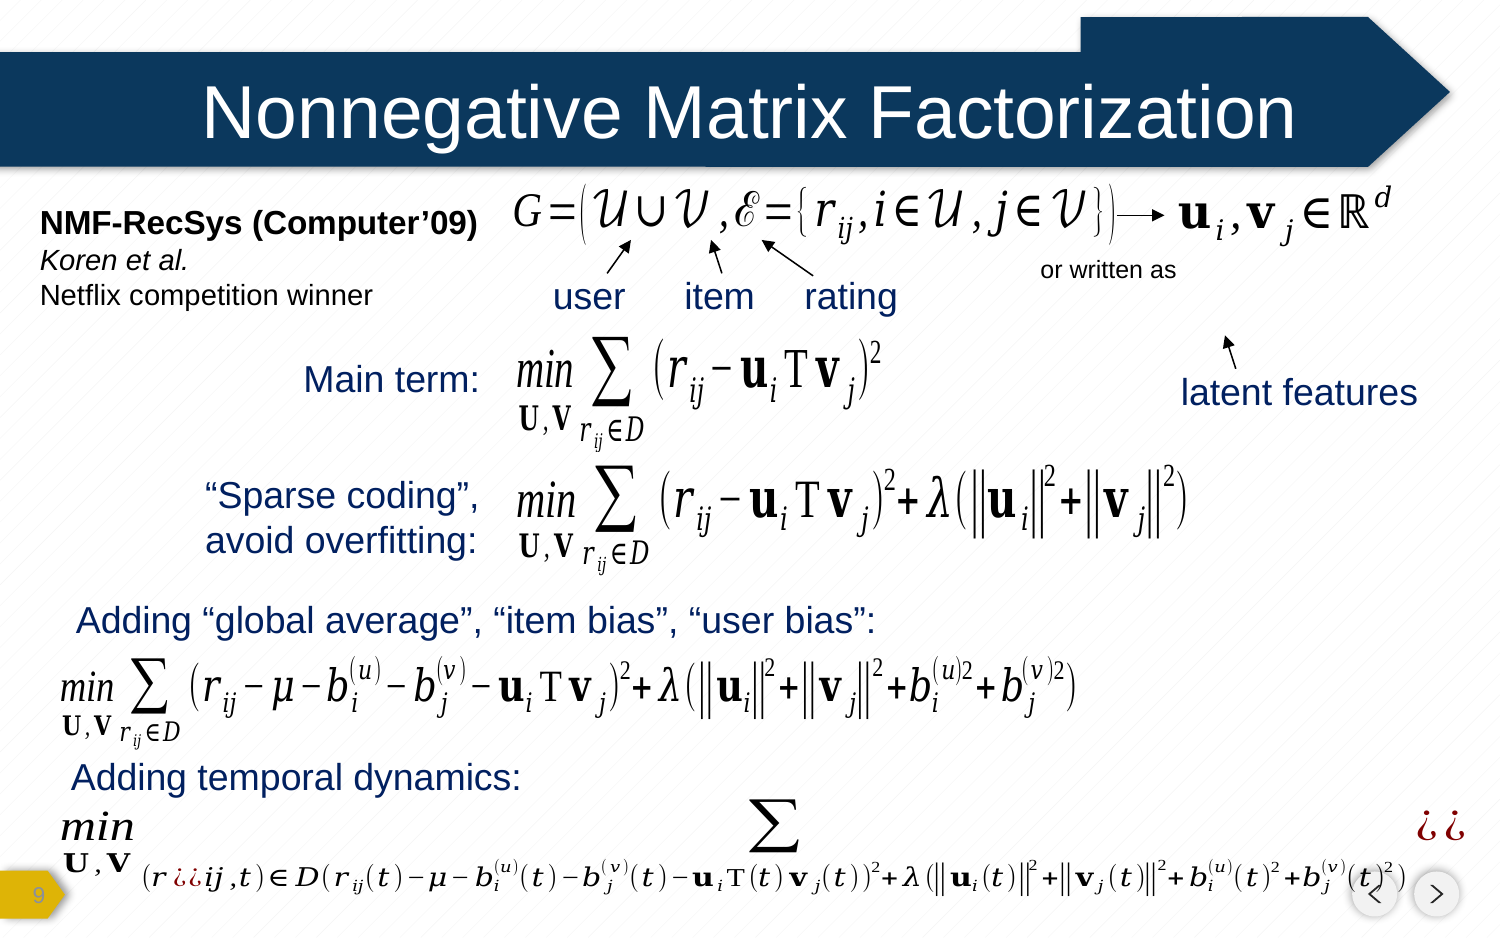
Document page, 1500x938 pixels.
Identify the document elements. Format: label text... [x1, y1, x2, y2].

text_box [761, 239, 814, 277]
text_box NMF-RecSys (Computer’09) Koren et al. Netflix competition winner [24, 193, 550, 319]
text_box item [669, 264, 771, 325]
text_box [710, 239, 723, 274]
text_box Adding temporal dynamics: [56, 745, 538, 806]
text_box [1224, 334, 1236, 369]
title Nonnegative Matrix Factorization [127, 56, 1373, 162]
text_box “Sparse coding”, avoid overfitting: [190, 463, 495, 569]
text_box rating [789, 264, 913, 325]
text_box or written as [1025, 245, 1192, 291]
text_box latent features [1165, 360, 1433, 421]
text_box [606, 239, 632, 274]
text_box Main term: [288, 347, 496, 407]
slide_number 8 [0, 870, 61, 919]
text_box user [538, 264, 641, 325]
text_box Adding “global average”, “item bias”, “user bias”: [61, 589, 892, 649]
